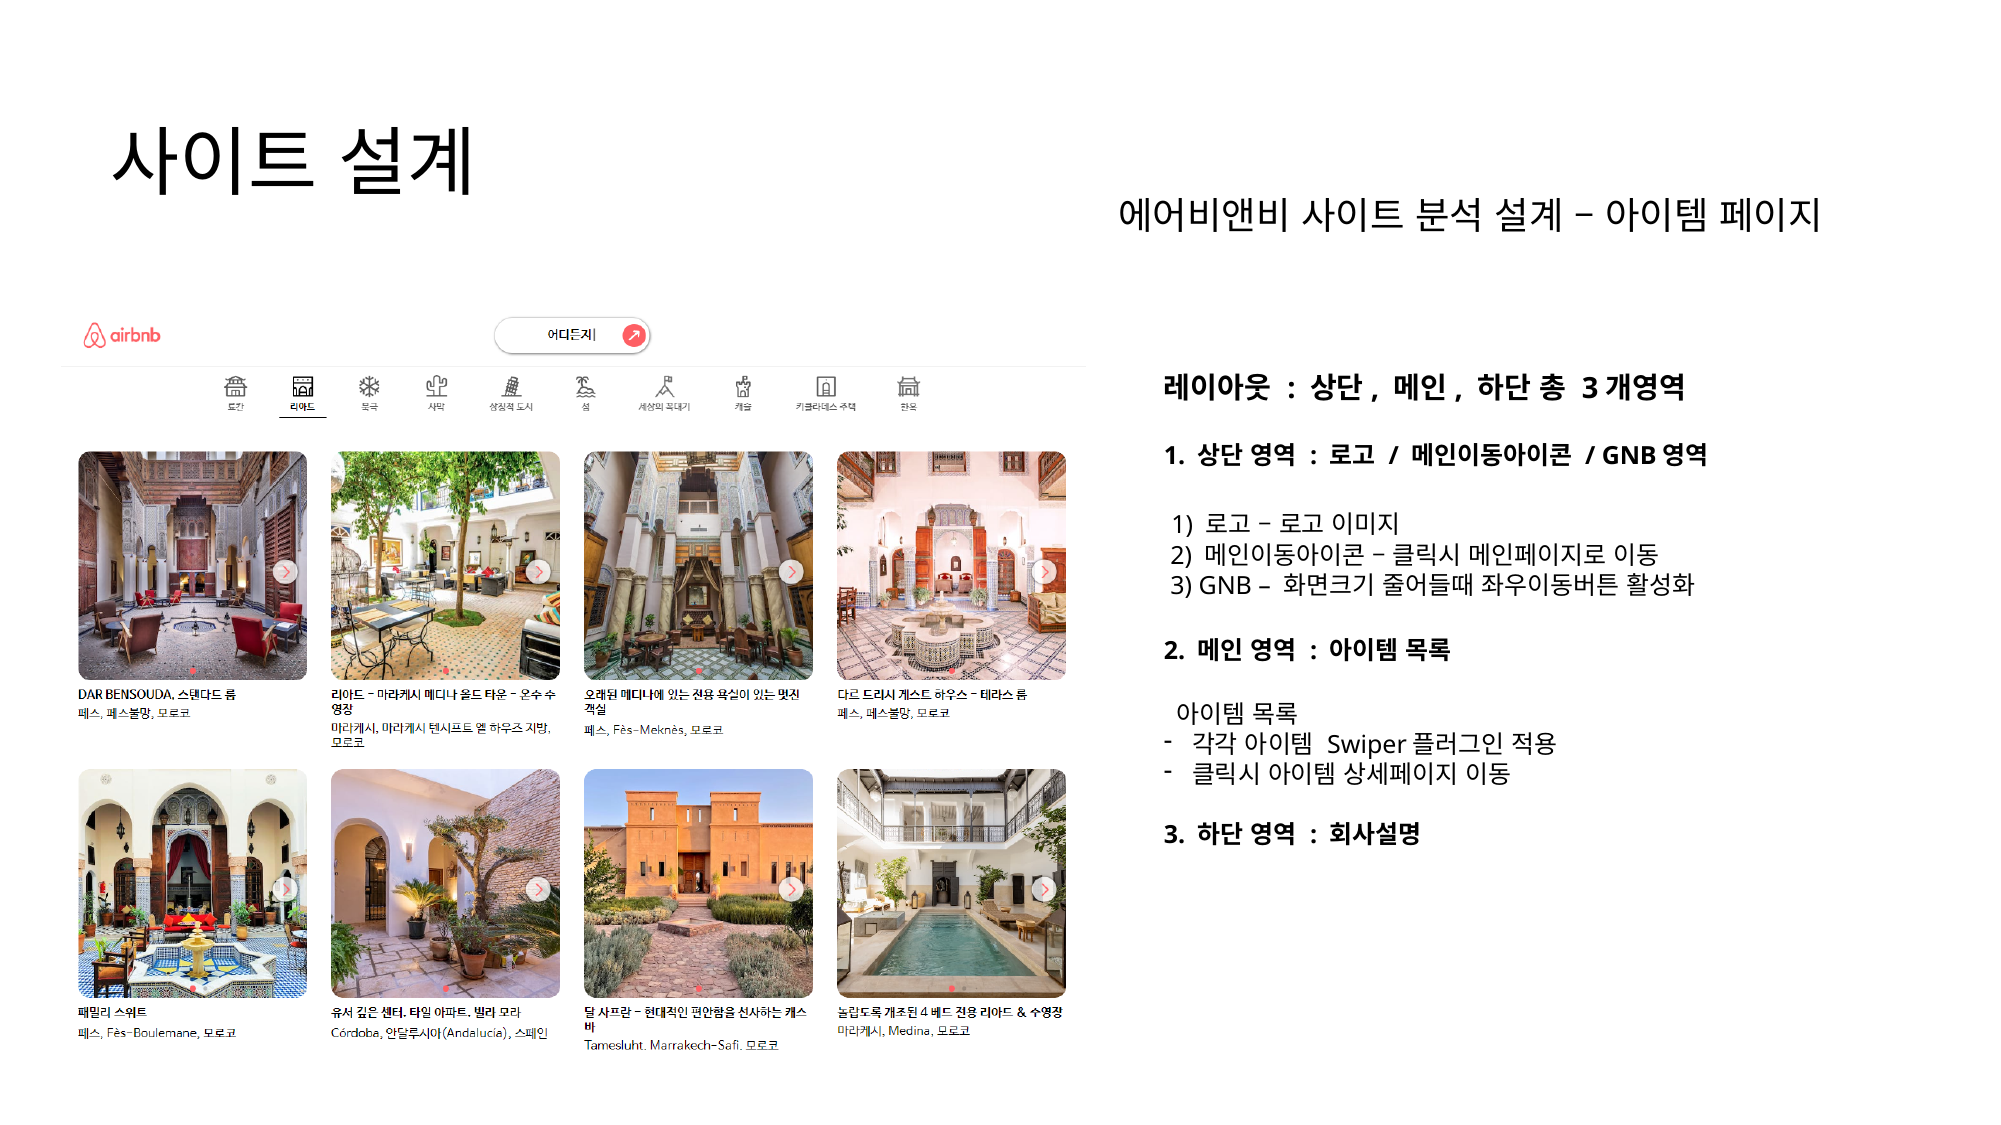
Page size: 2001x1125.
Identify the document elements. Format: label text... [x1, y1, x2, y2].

text_box 사이트 설계 [95, 104, 509, 227]
picture [61, 305, 1086, 1050]
text_box 레이아웃 : 상단, 메인, 하단 총 3개영역 1. 상단 영역 : 로고 / 메인이동아이콘 / GNB영역 1) 로고 – 로고 이미지 2) 메인이동아이콘 – 클릭시 메인페이지로 이동 3) GNB – 화면크기 줄어들때 좌우이동버튼 활성화 2. 메인 영역 : 아이템 목록 아이템 목록 각각 아이템 Swiper플러그인 적용 클릭시 아이템 상세페이지 이동 3. 하단 영역 : 회사설명 [1149, 362, 1916, 921]
text_box 에어비앤비 사이트 분석 설계 – 아이템 페이지 [1103, 184, 2000, 245]
